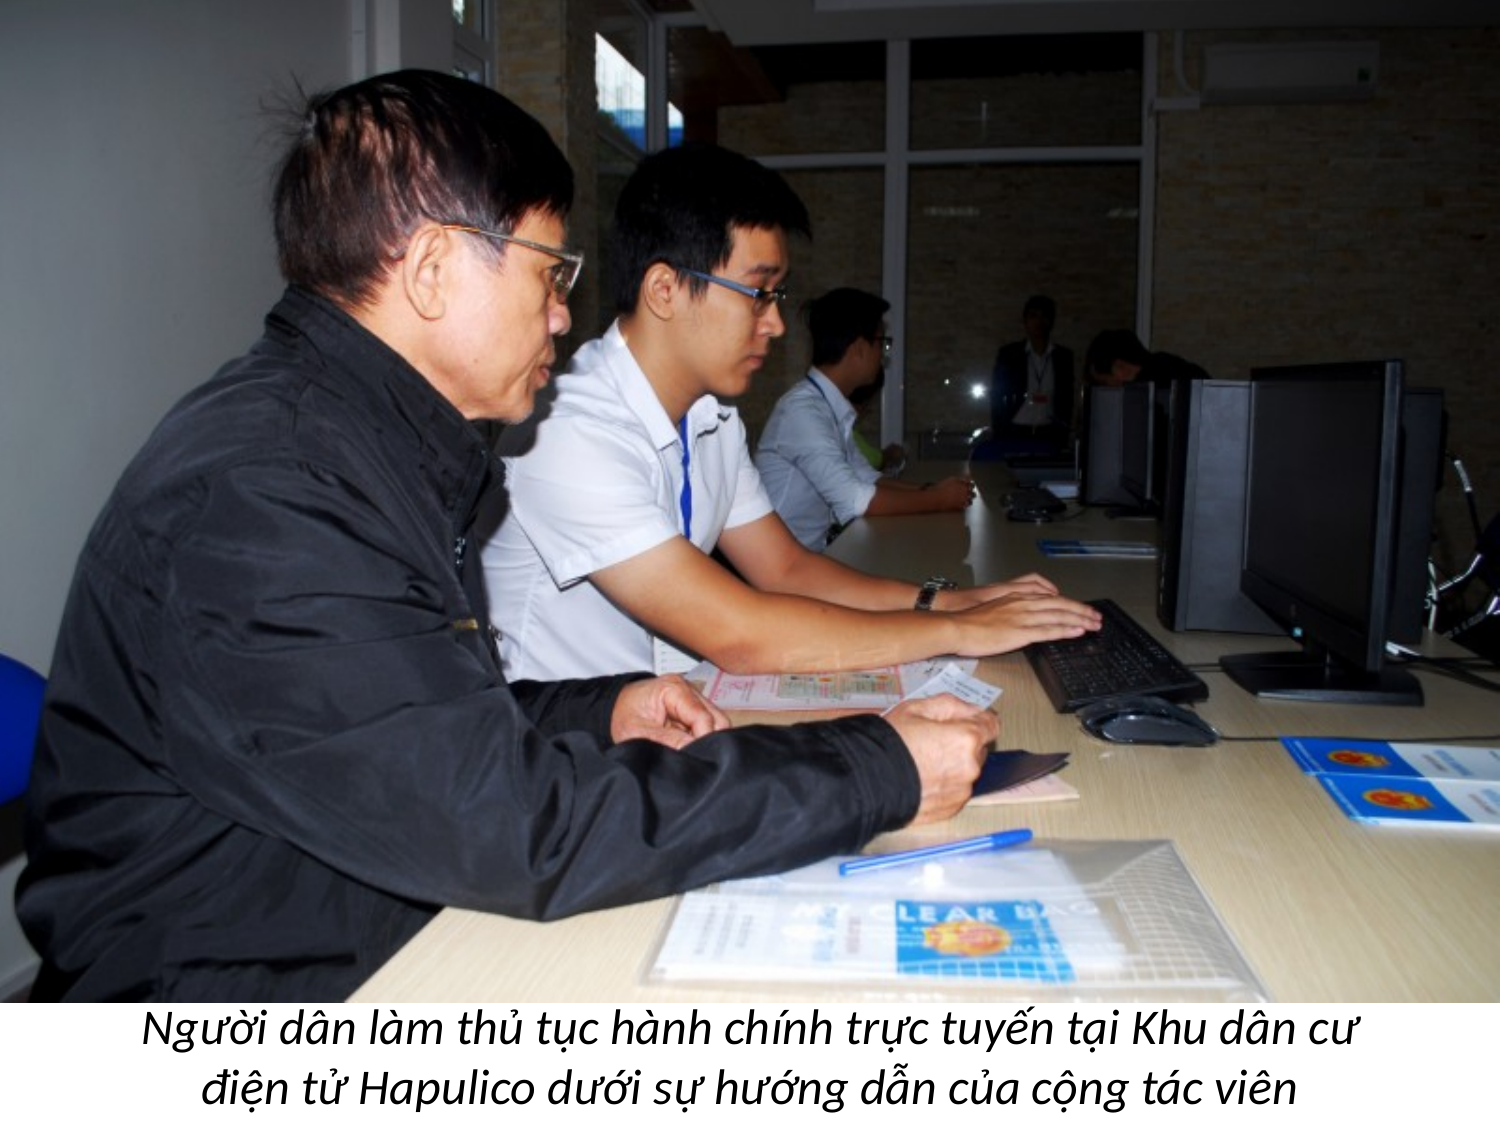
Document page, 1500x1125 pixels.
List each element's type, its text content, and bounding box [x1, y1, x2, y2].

text_box Người dân làm thủ tục hành chính trực tuyến tại Khu dân cư điện tử Hapulico dưới sự hướng dẫn của cộng tác viên [99, 1013, 1400, 1123]
picture [0, 0, 1500, 1004]
